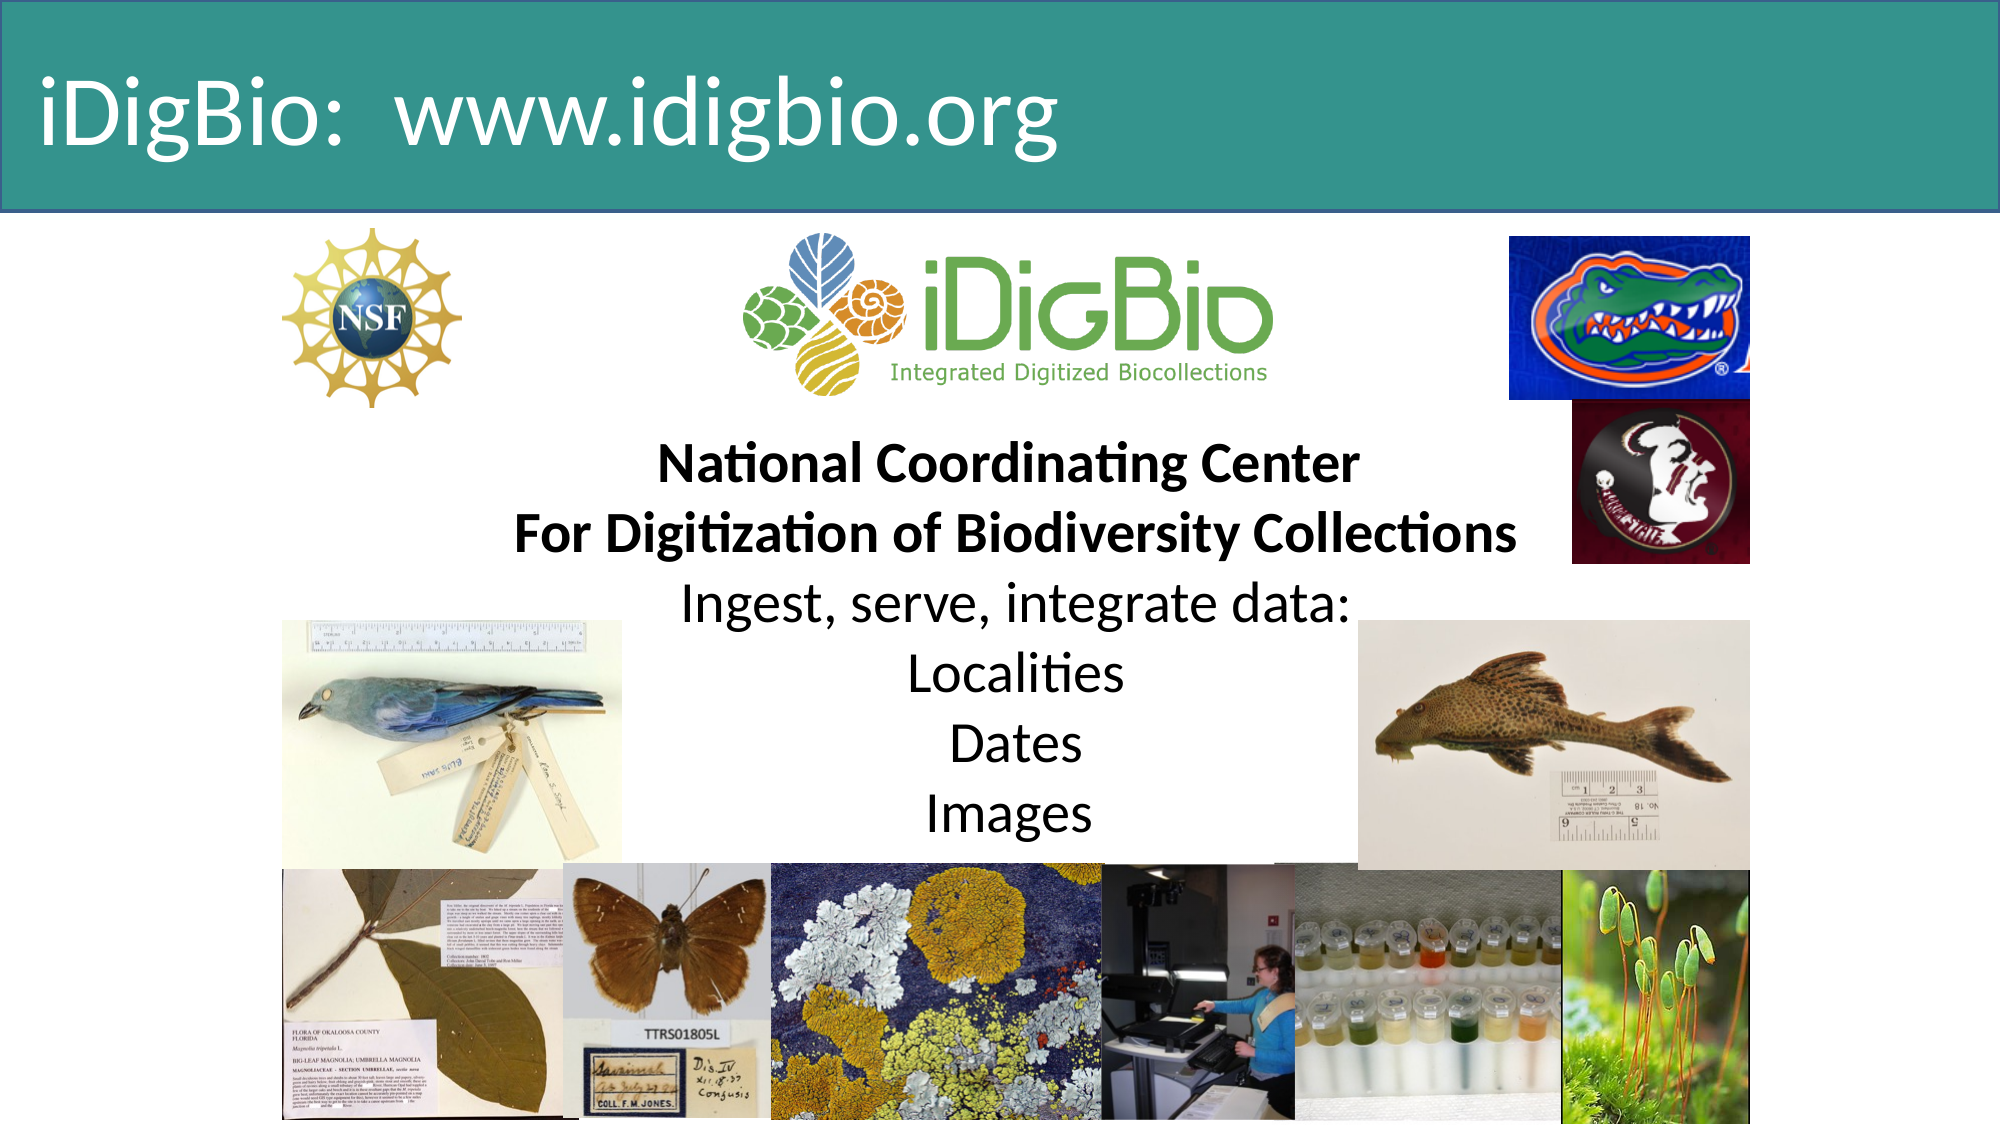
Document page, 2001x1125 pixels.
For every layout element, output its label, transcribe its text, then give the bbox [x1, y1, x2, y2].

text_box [281, 228, 1751, 1125]
text_box iDigBio: www.idigbio.org [0, 0, 2000, 213]
